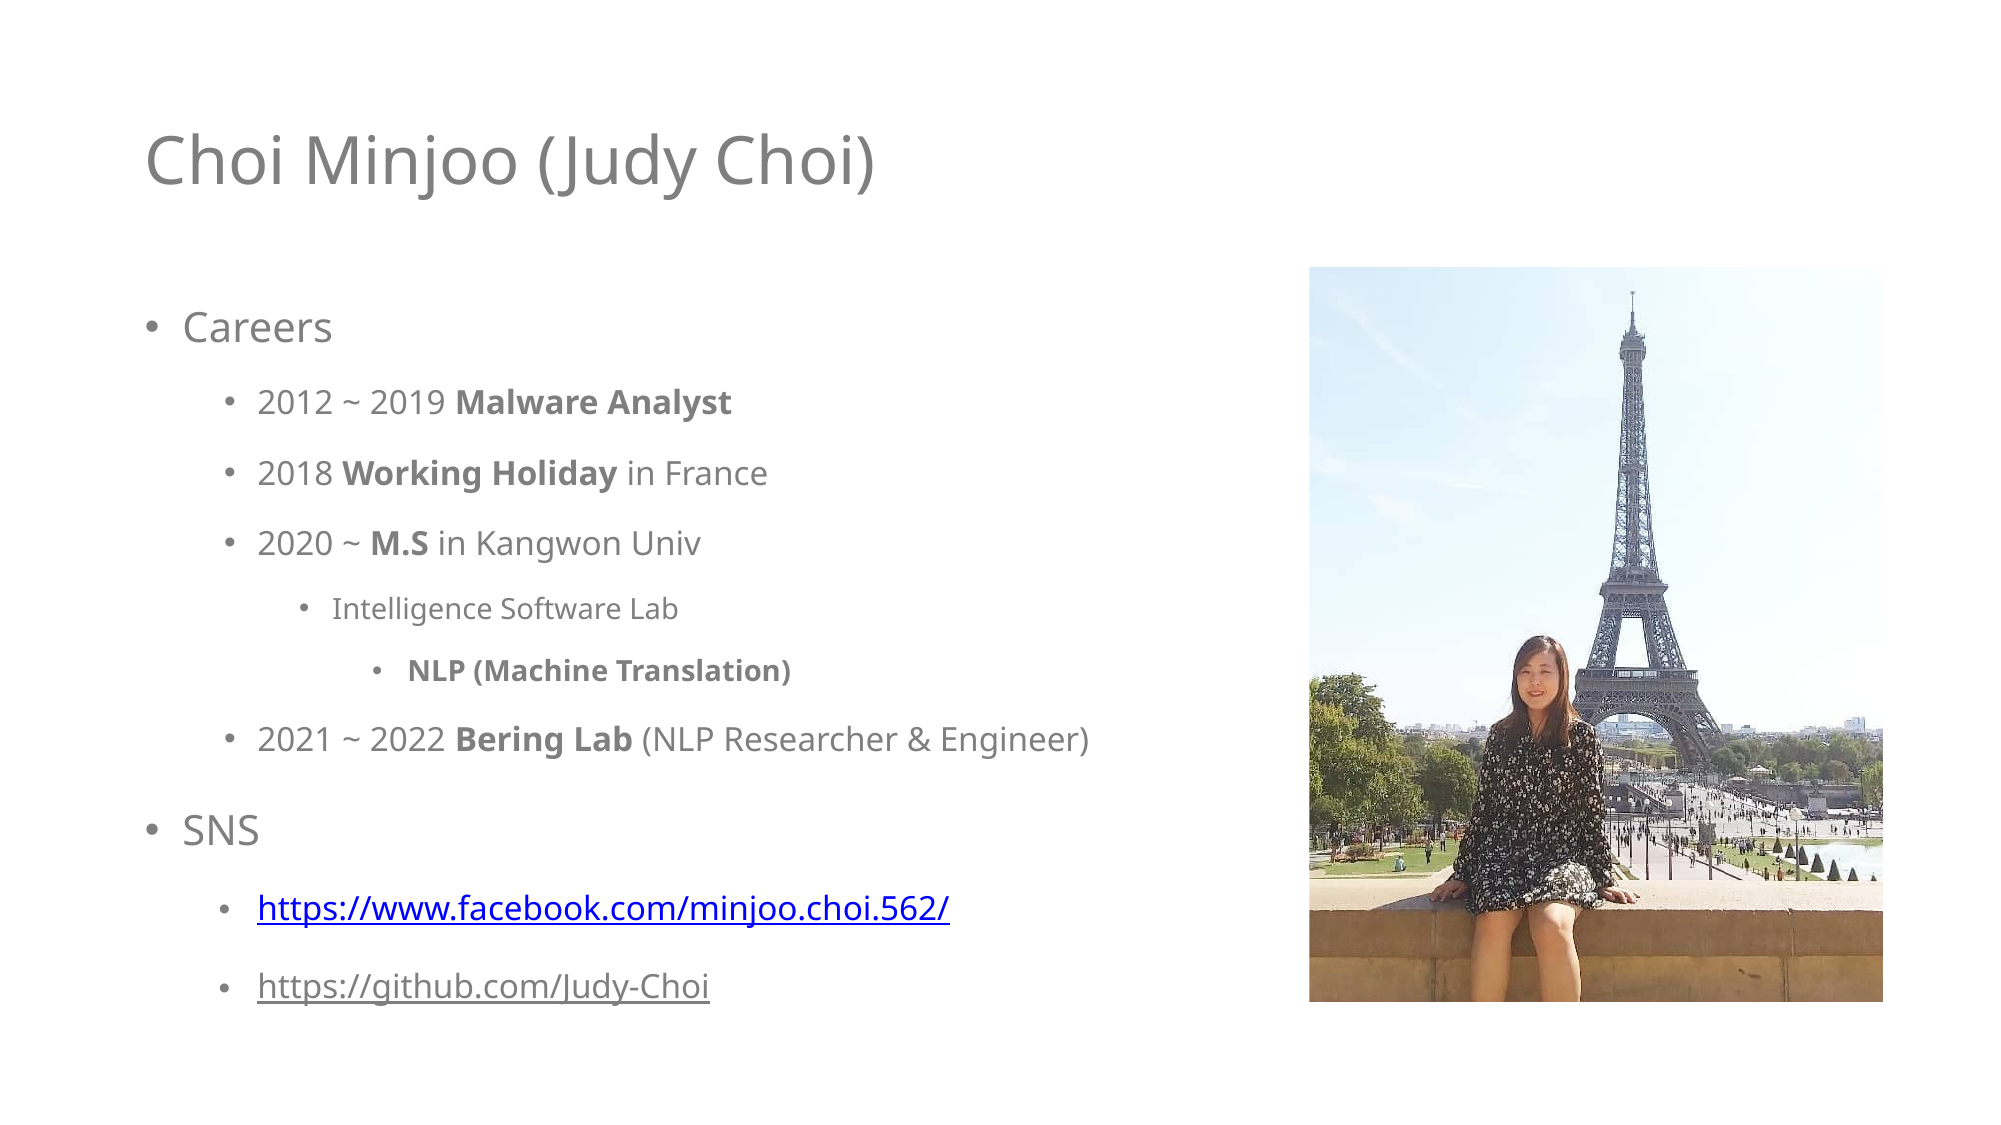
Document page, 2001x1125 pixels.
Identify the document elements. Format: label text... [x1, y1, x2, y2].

title Choi Minjoo (Judy Choi) [136, 77, 1863, 248]
picture [1309, 267, 1884, 1002]
list Careers 2012 ~ 2019 Malware Analyst 2018 Working Holiday in France 2020 ~ M.S in Kangwon Univ Intelligence Software Lab NLP (Machine Translation) 2021 ~ 2022 Bering Lab (NLP Researcher & Engineer) SNS https://www.facebook.com/minjoo.choi.562/ https://github.com/Judy-Choi [136, 268, 1863, 1044]
